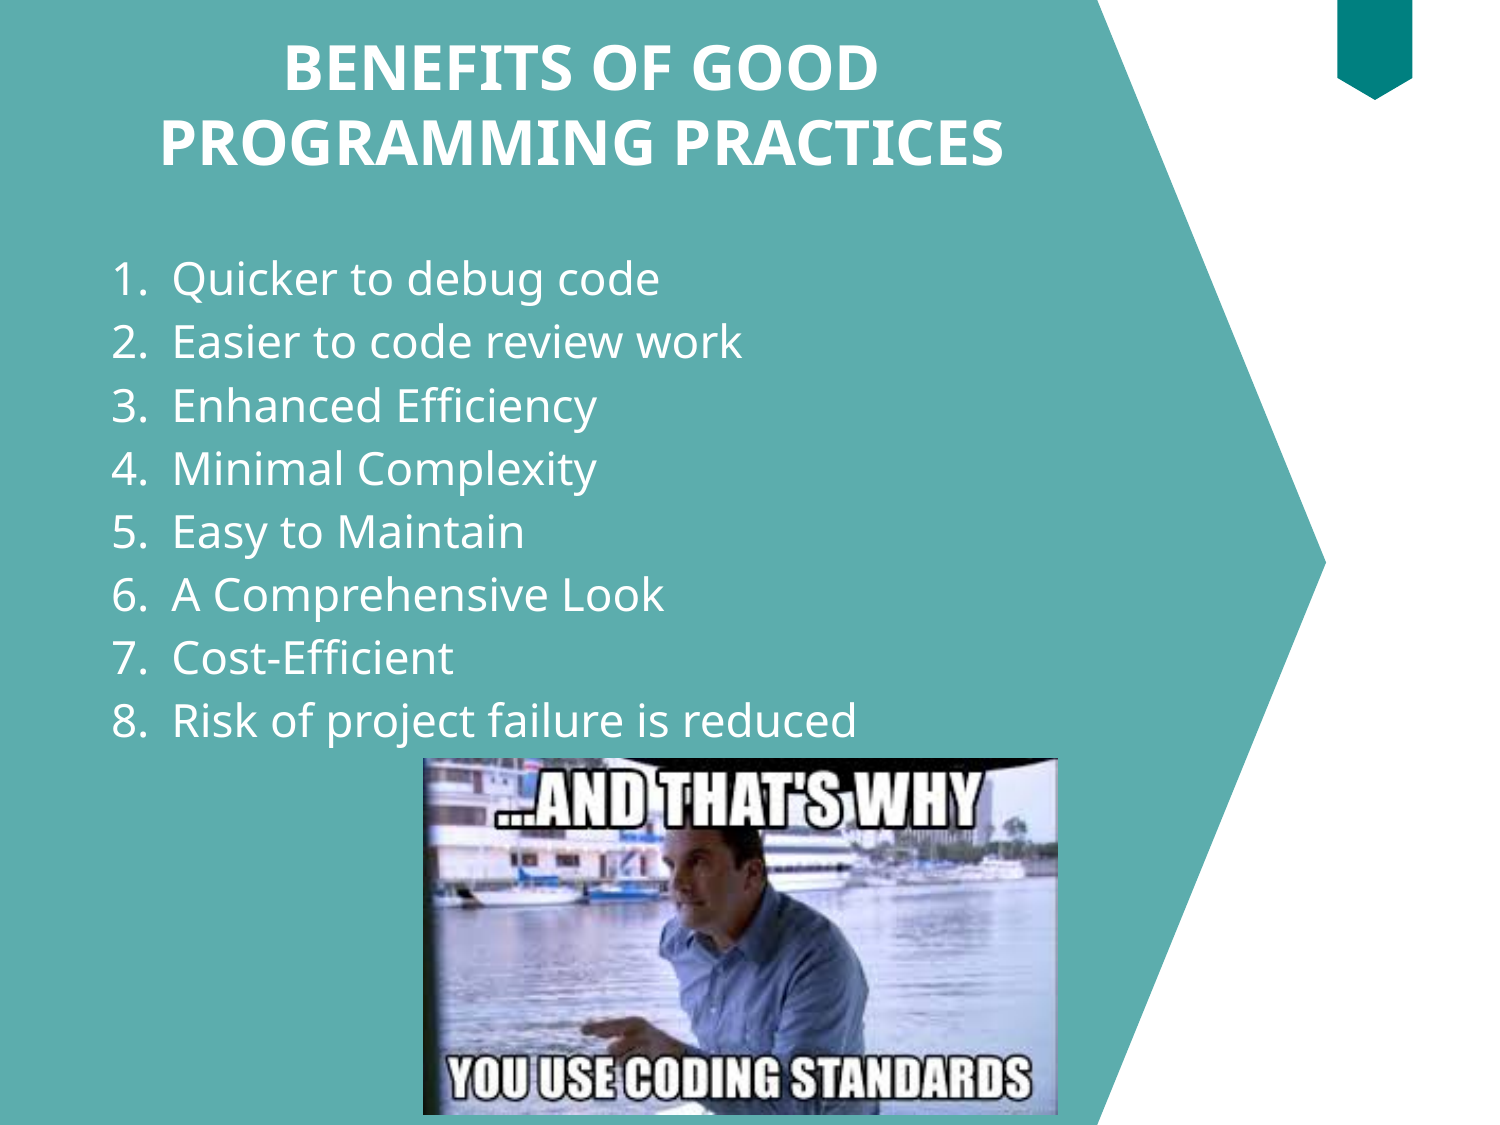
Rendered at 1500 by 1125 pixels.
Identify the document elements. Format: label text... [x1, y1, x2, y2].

title BENEFITS OF GOOD PROGRAMMING PRACTICES [26, 24, 1138, 181]
picture [422, 758, 1059, 1115]
text_box [1212, 282, 1327, 843]
text_box [1337, 0, 1413, 100]
text_box [0, 0, 1193, 1125]
list Quicker to debug code Easier to code review work Enhanced Efficiency Minimal Complexity Easy to Maintain A Comprehensive Look Cost-Efficient Risk of project failure is reduced [81, 234, 1212, 1088]
